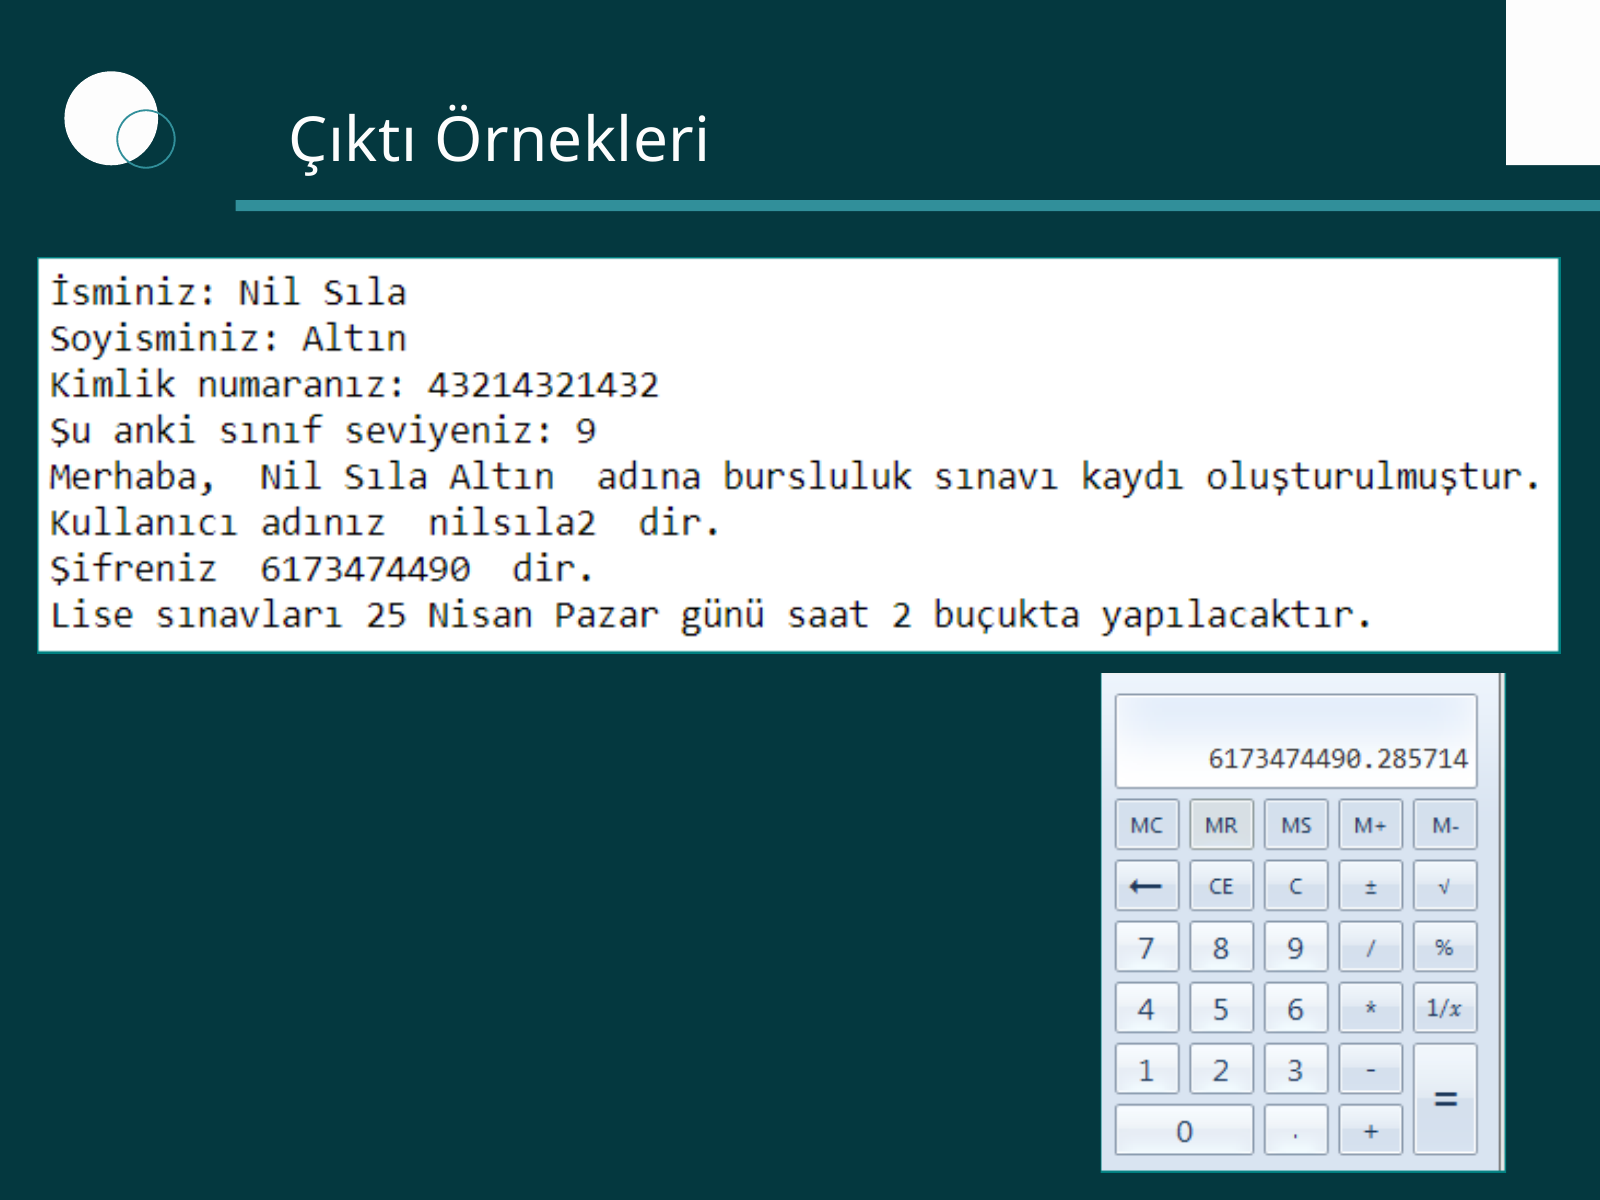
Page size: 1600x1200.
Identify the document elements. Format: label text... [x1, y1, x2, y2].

text_box [235, 200, 1600, 212]
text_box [64, 71, 159, 166]
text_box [116, 109, 176, 169]
text_box Çıktı Örnekleri [288, 81, 1312, 175]
text_box [1506, 0, 1600, 166]
picture [37, 257, 1561, 654]
picture [1100, 673, 1507, 1173]
